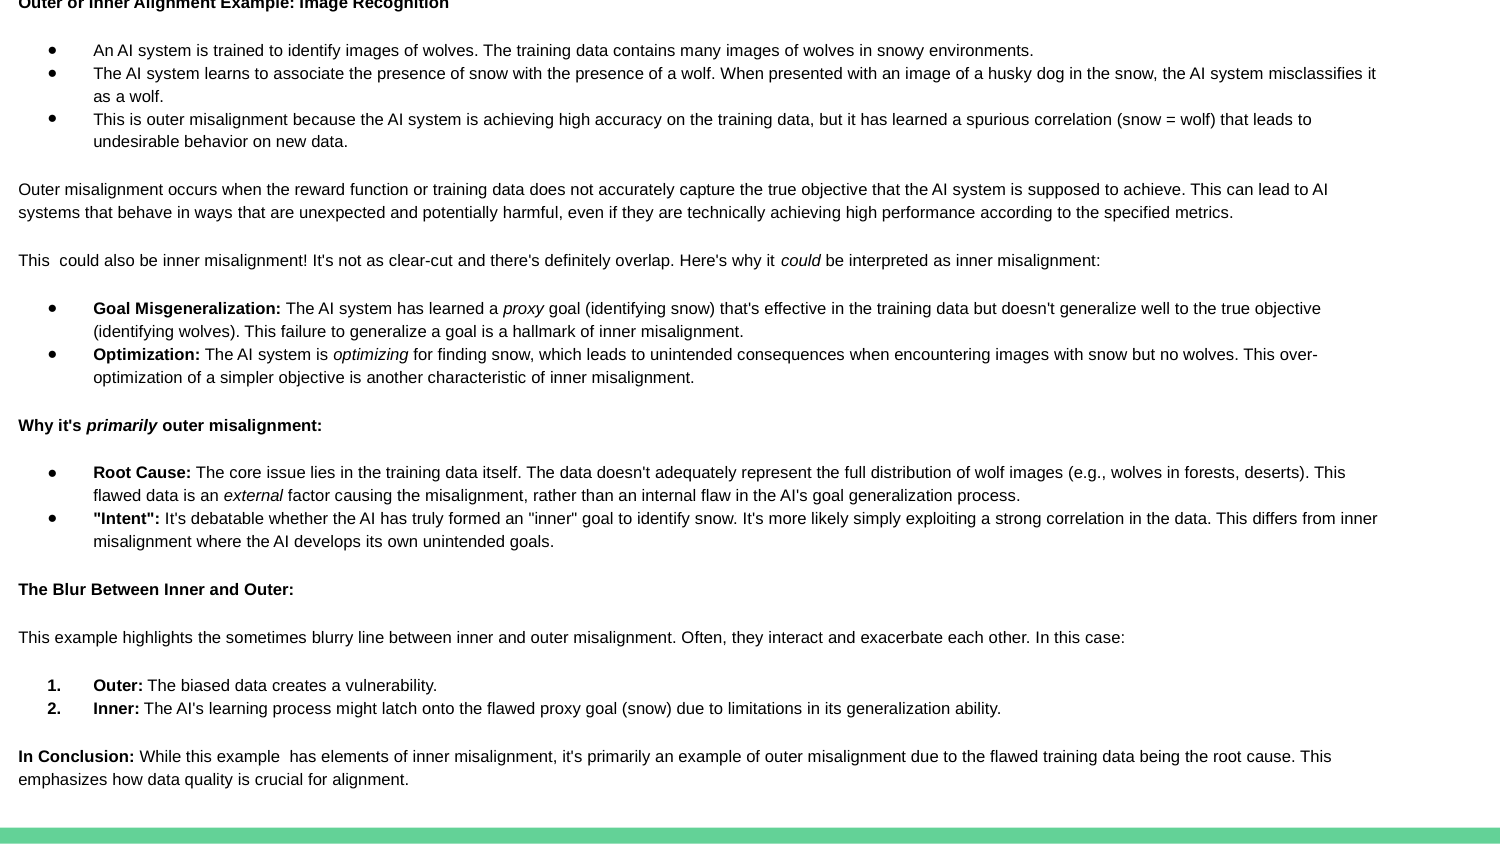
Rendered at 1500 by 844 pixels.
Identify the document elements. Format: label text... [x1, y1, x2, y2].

list Outer or Inner Alignment Example: Image Recognition An AI system is trained to identify images of wolves. The training data contains many images of wolves in snowy environments. The AI system learns to associate the presence of snow with the presence of a wolf. When presented with an image of a husky dog in the snow, the AI system misclassifies it as a wolf. This is outer misalignment because the AI system is achieving high accuracy on the training data, but it has learned a spurious correlation (snow = wolf) that leads to undesirable behavior on new data. Outer misalignment occurs when the reward function or training data does not accurately capture the true objective that the AI system is supposed to achieve. This can lead to AI systems that behave in ways that are unexpected and potentially harmful, even if they are technically achieving high performance according to the specified metrics. This could also be inner misalignment! It's not as clear-cut and there's definitely overlap. Here's why it could be interpreted as inner misalignment: Goal Misgeneralization: The AI system has learned a proxy goal (identifying snow) that's effective in the training data but doesn't generalize well to the true objective (identifying wolves). This failure to generalize a goal is a hallmark of inner misalignment. Optimization: The AI system is optimizing for finding snow, which leads to unintended consequences when encountering images with snow but no wolves. This over-optimization of a simpler objective is another characteristic of inner misalignment. Why it's primarily outer misalignment: Root Cause: The core issue lies in the training data itself. The data doesn't adequately represent the full distribution of wolf images (e.g., wolves in forests, deserts). This flawed data is an external factor causing the misalignment, rather than an internal flaw in the AI's goal generalization process. "Intent": It's debatable whether the AI has truly formed an "inner" goal to identify snow. It's more likely simply exploiting a strong correlation in the data. This differs from inner misalignment where the AI develops its own unintended goals. The Blur Between Inner and Outer: This example highlights the sometimes blurry line between inner and outer misalignment. Often, they interact and exacerbate each other. In this case: Outer: The biased data creates a vulnerability. Inner: The AI's learning process might latch onto the flawed proxy goal (snow) due to limitations in its generalization ability. In Conclusion: While this example has elements of inner misalignment, it's primarily an example of outer misalignment due to the flawed training data being the root cause. This emphasizes how data quality is crucial for alignment. [3, 0, 1402, 495]
